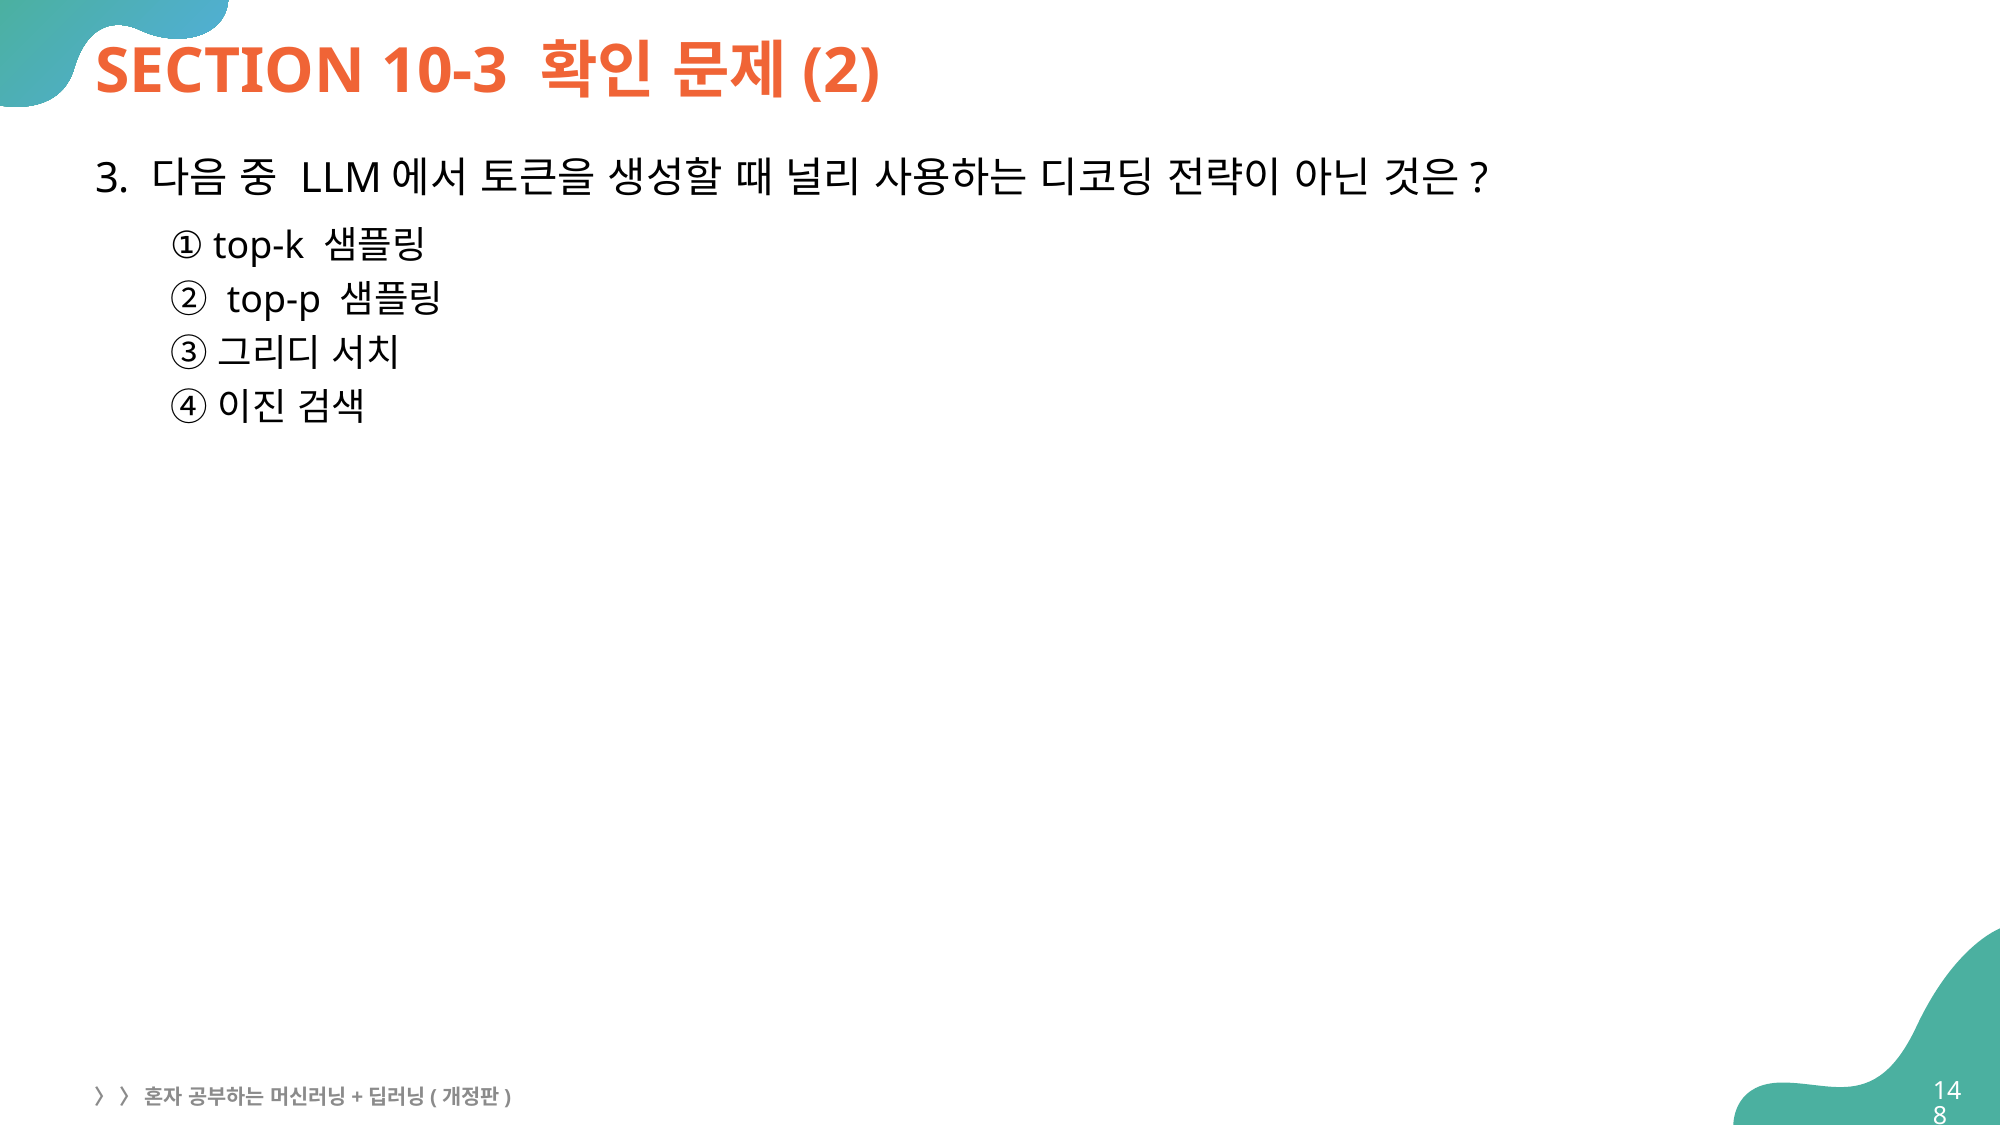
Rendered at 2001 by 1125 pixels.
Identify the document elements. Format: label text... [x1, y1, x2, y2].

title SECTION 10-3 확인 문제(2) [79, 17, 1931, 128]
slide_number 148 [1917, 1061, 1984, 1122]
list 다음 중 LLM에서 토큰을 생성할 때 널리 사용하는 디코딩 전략이 아닌 것은? ① top-k 샘플링 ② top-p 샘플링 ③ 그리디 서치 ④ 이진 검색 [79, 133, 1869, 1019]
footer 〉 〉 혼자 공부하는 머신러닝+딥러닝(개정판) [79, 1078, 755, 1114]
